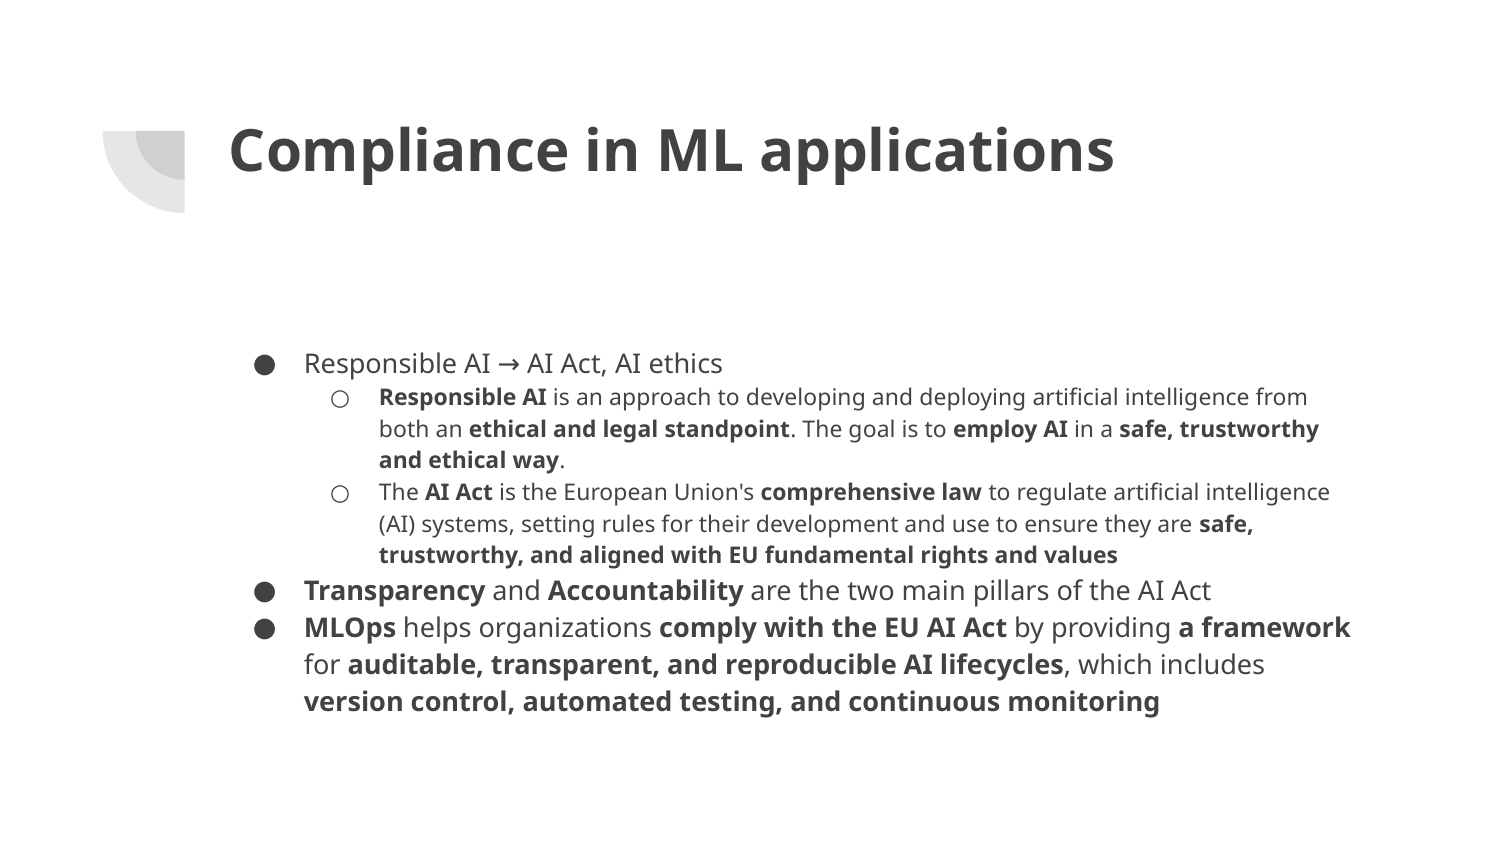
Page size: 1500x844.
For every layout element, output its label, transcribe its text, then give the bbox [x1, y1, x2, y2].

title Compliance in ML applications [213, 98, 1368, 263]
list Responsible AI → AI Act, AI ethics Responsible AI is an approach to developing and deploying artificial intelligence from both an ethical and legal standpoint. The goal is to employ AI in a safe, trustworthy and ethical way. The AI Act is the European Union's comprehensive law to regulate artificial intelligence (AI) systems, setting rules for their development and use to ensure they are safe, trustworthy, and aligned with EU fundamental rights and values Transparency and Accountability are the two main pillars of the AI Act MLOps helps organizations comply with the EU AI Act by providing a framework for auditable, transparent, and reproducible AI lifecycles, which includes version control, automated testing, and continuous monitoring [213, 326, 1368, 744]
